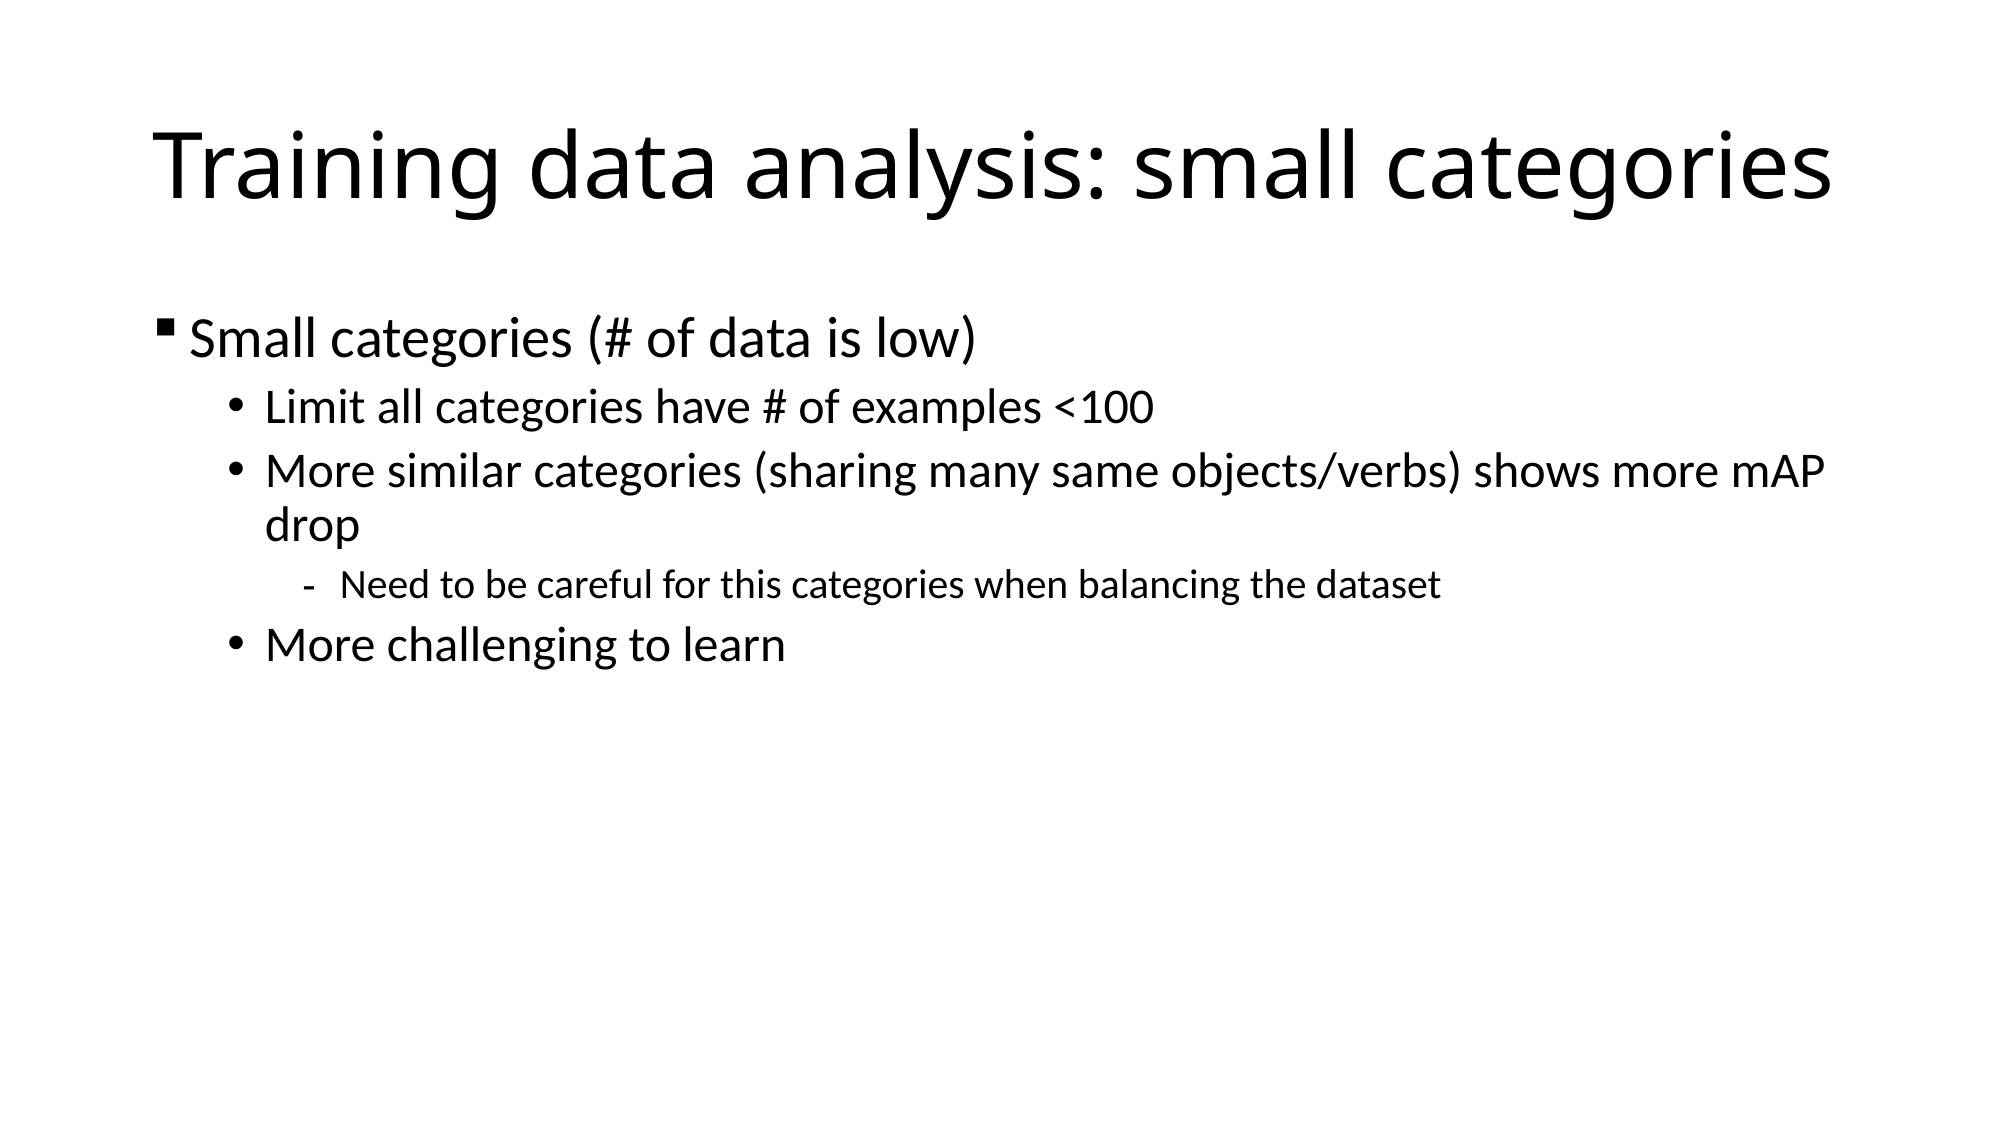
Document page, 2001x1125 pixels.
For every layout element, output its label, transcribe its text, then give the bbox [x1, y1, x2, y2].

list Small categories (# of data is low) Limit all categories have # of examples <100 More similar categories (sharing many same objects/verbs) shows more mAP drop Need to be careful for this categories when balancing the dataset More challenging to learn [137, 299, 1863, 1014]
title Training data analysis: small categories [137, 59, 1863, 278]
